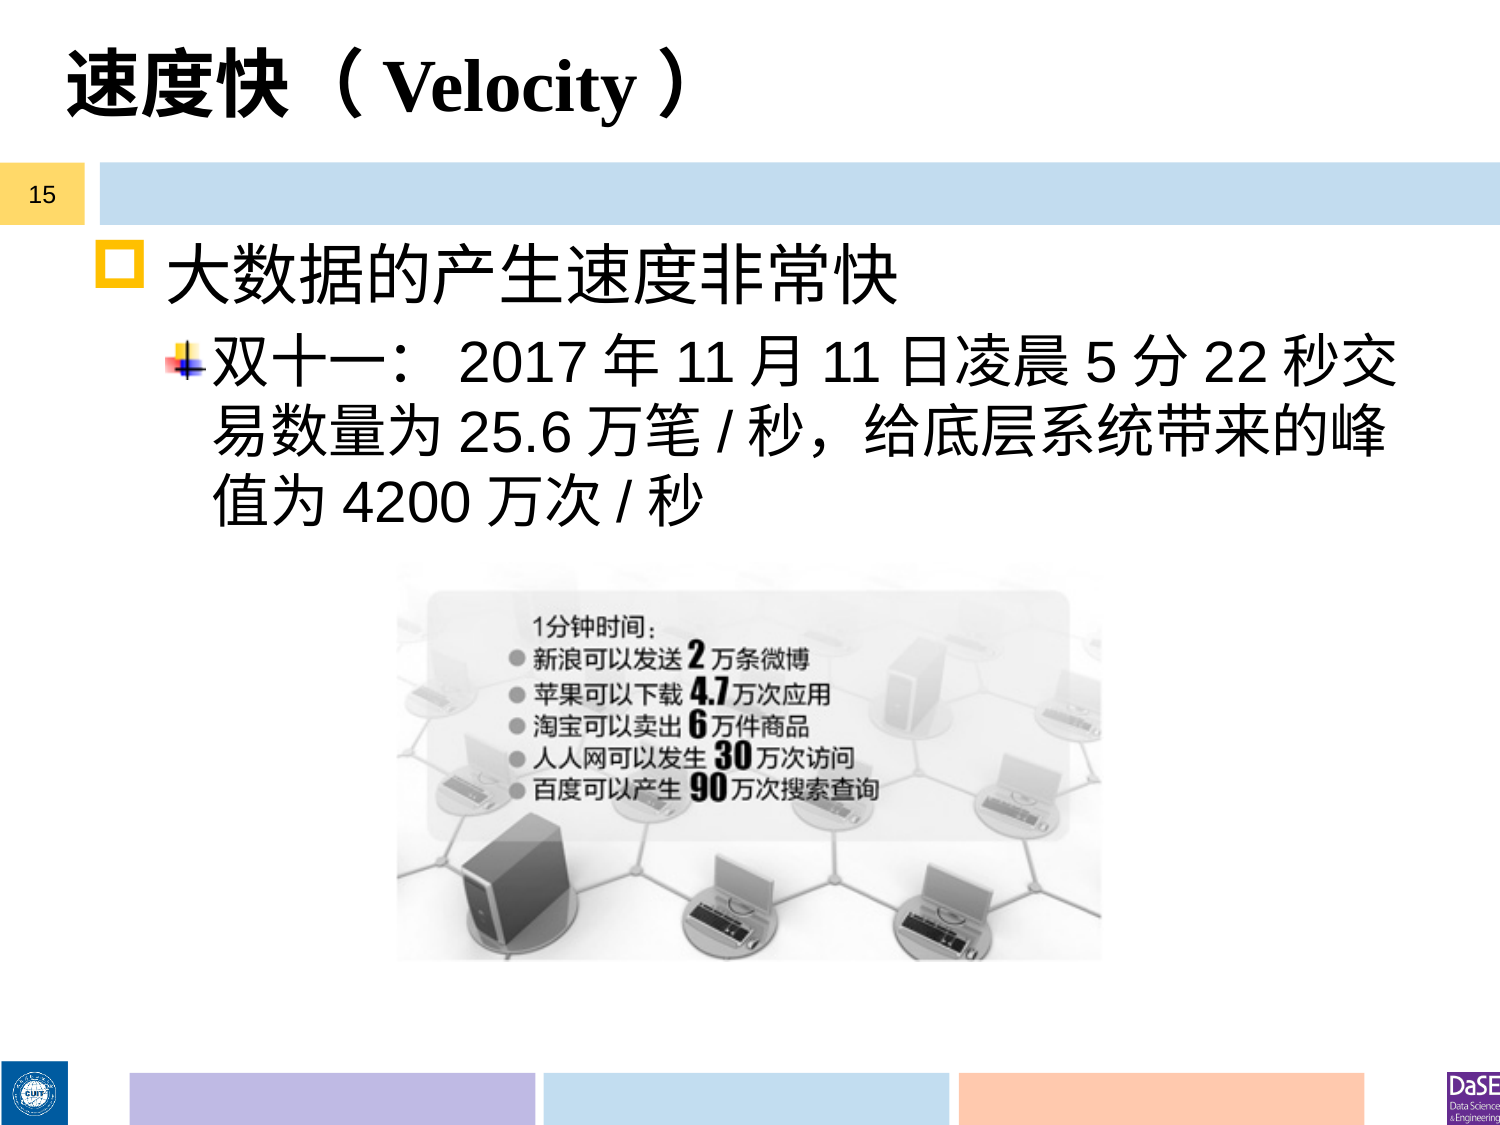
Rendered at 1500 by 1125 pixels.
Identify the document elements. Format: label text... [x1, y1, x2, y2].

title 速度快（Velocity） [50, 0, 1459, 175]
picture [1447, 1072, 1500, 1125]
list 大数据的产生速度非常快 双十一：2017年11月11日凌晨5分22秒交易数量为25.6万笔/秒，给底层系统带来的峰值为4200万次/秒 [75, 224, 1425, 1005]
slide_number 15 [0, 162, 85, 225]
picture [165, 338, 206, 380]
picture [0, 1059, 69, 1125]
picture [396, 562, 1104, 962]
